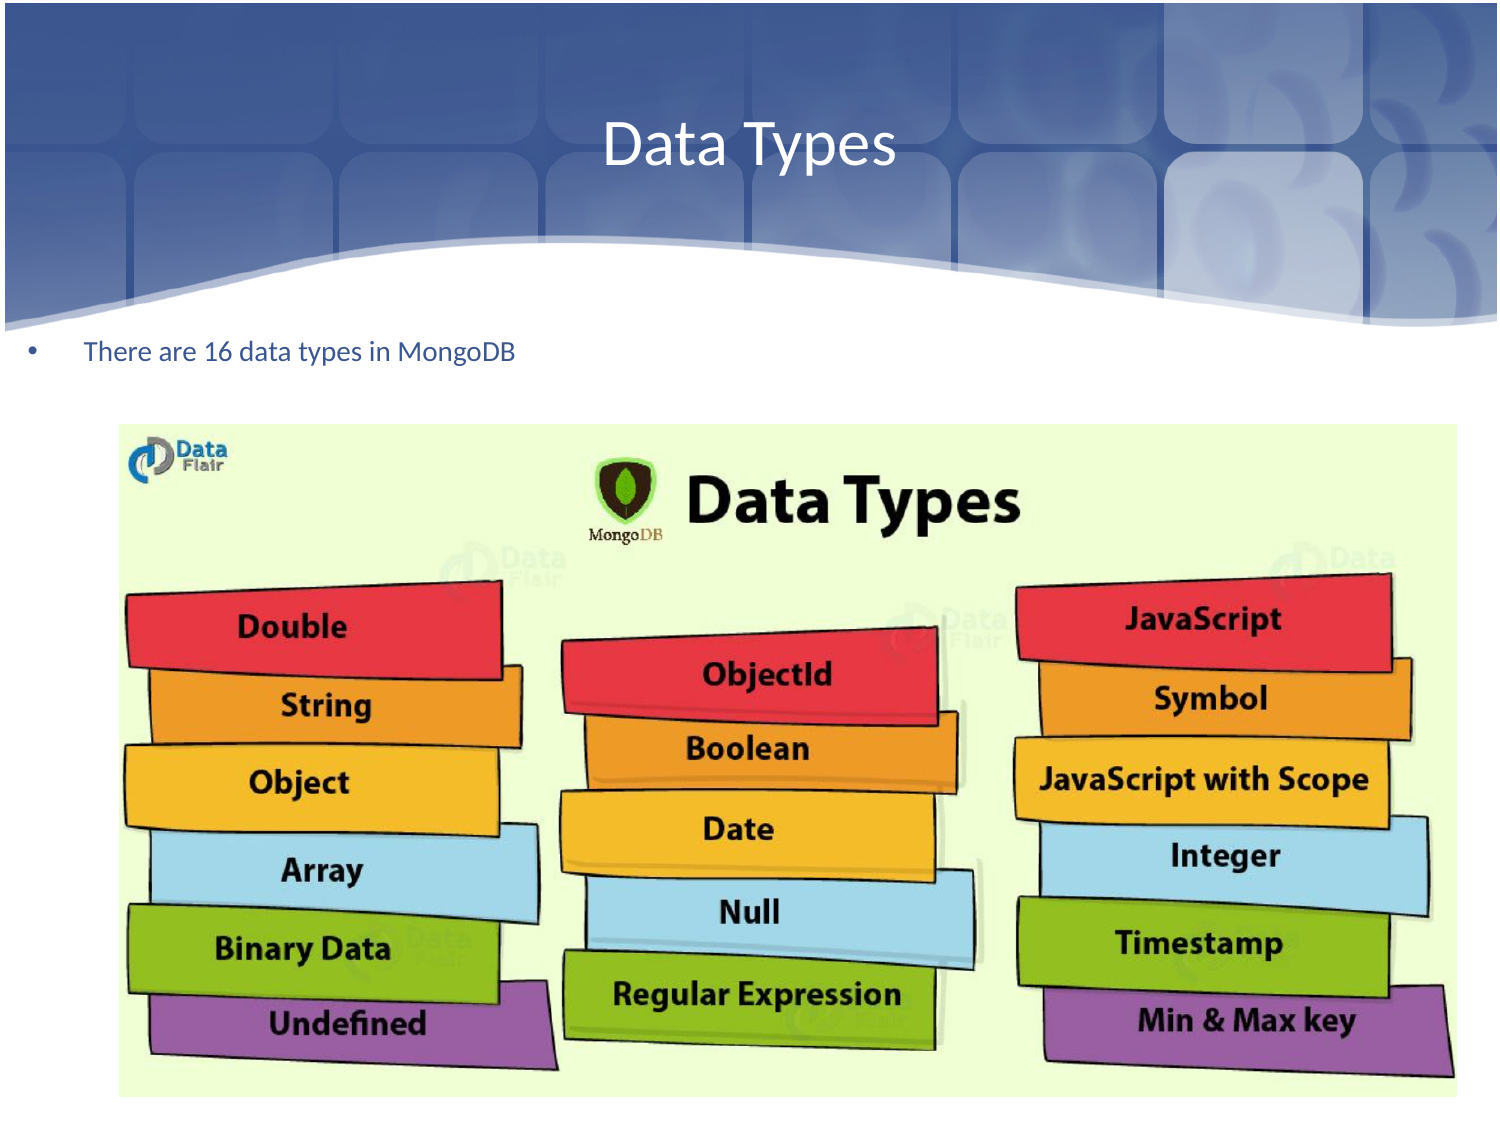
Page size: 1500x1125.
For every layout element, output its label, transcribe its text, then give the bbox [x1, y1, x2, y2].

title Data Types [37, 44, 1463, 233]
picture [0, 0, 1500, 1125]
list There are 16 data types in MongoDB [12, 324, 1438, 401]
